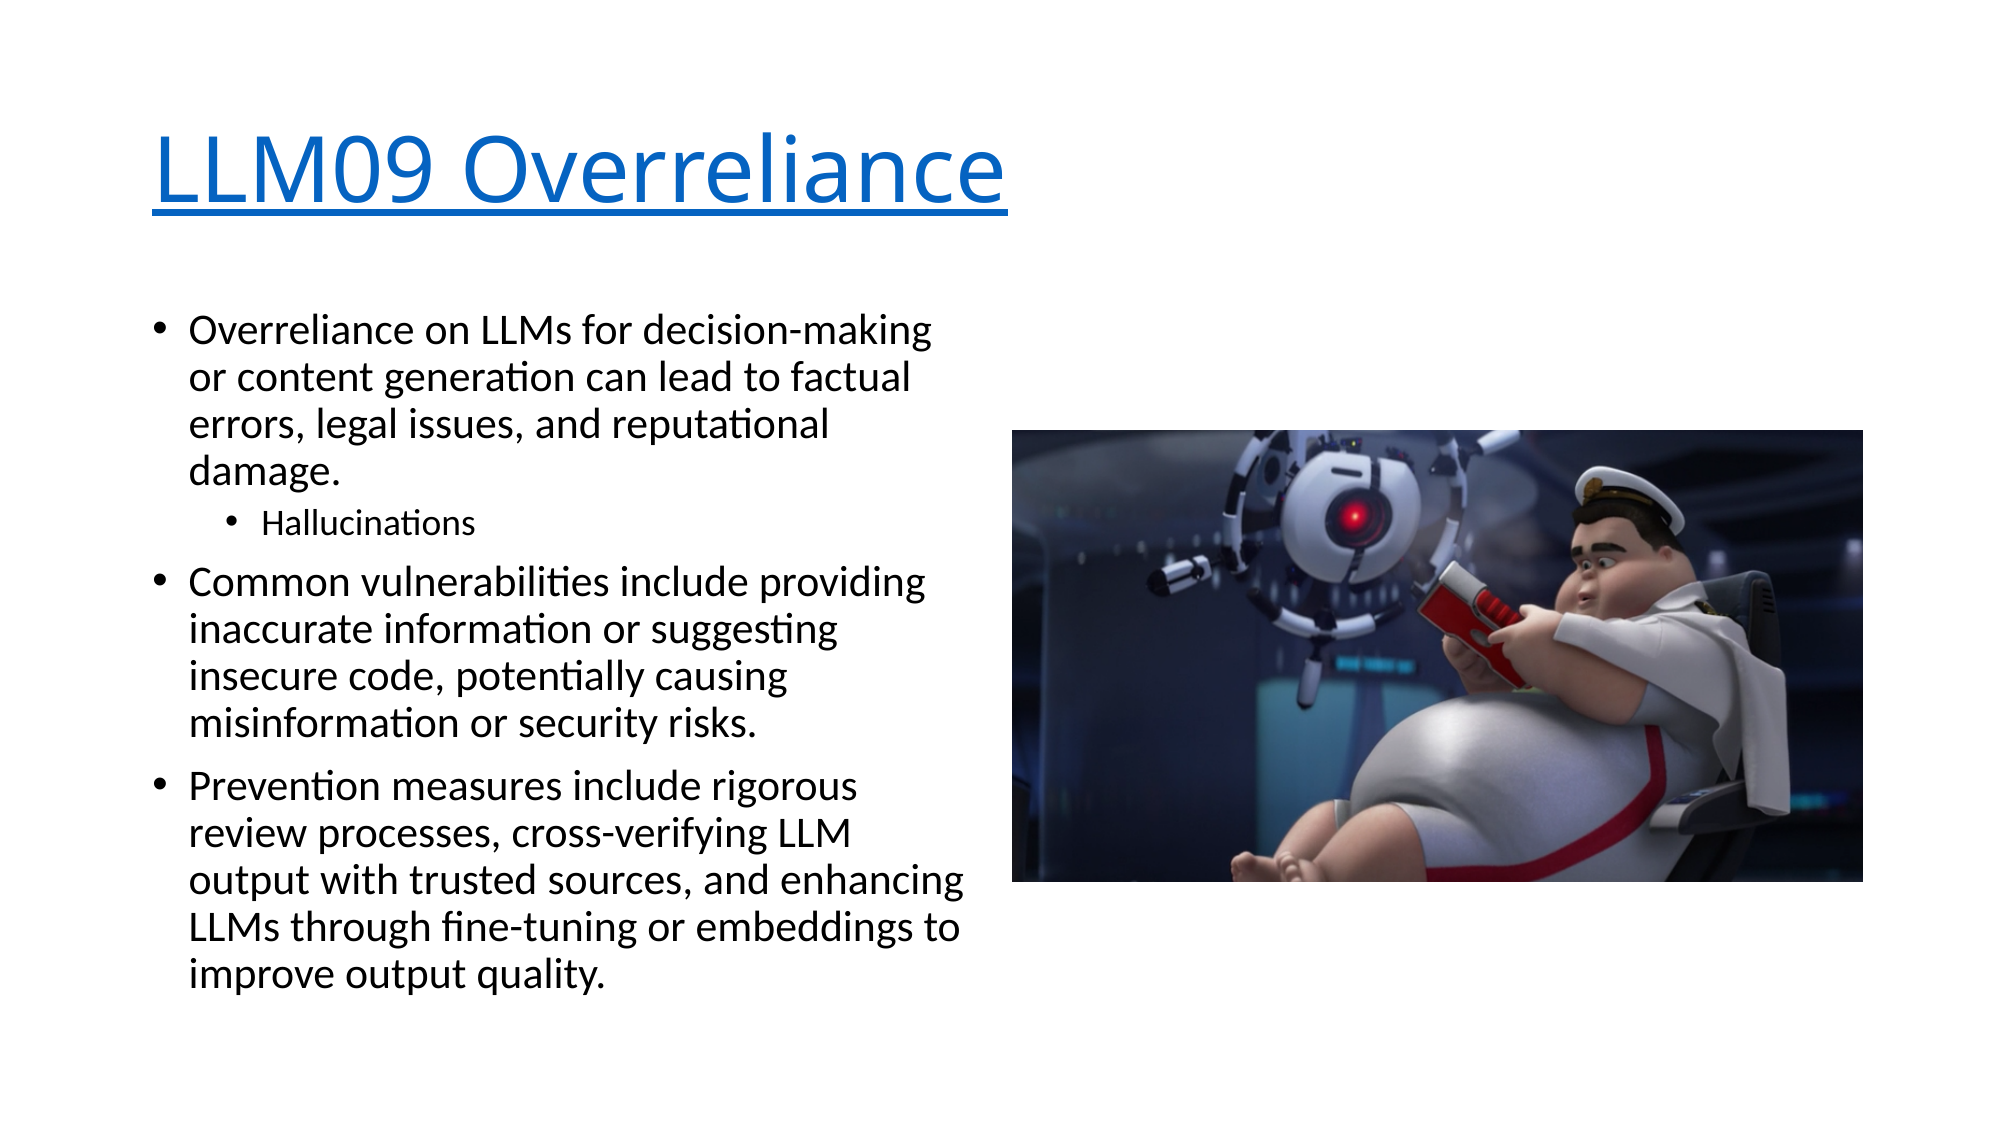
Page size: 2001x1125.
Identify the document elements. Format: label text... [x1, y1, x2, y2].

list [1012, 430, 1863, 882]
list Overreliance on LLMs for decision-making or content generation can lead to factual errors, legal issues, and reputational damage. Hallucinations Common vulnerabilities include providing inaccurate information or suggesting insecure code, potentially causing misinformation or security risks. Prevention measures include rigorous review processes, cross-verifying LLM output with trusted sources, and enhancing LLMs through fine-tuning or embeddings to improve output quality​. [137, 299, 988, 1014]
title LLM09 Overreliance [137, 59, 1863, 278]
